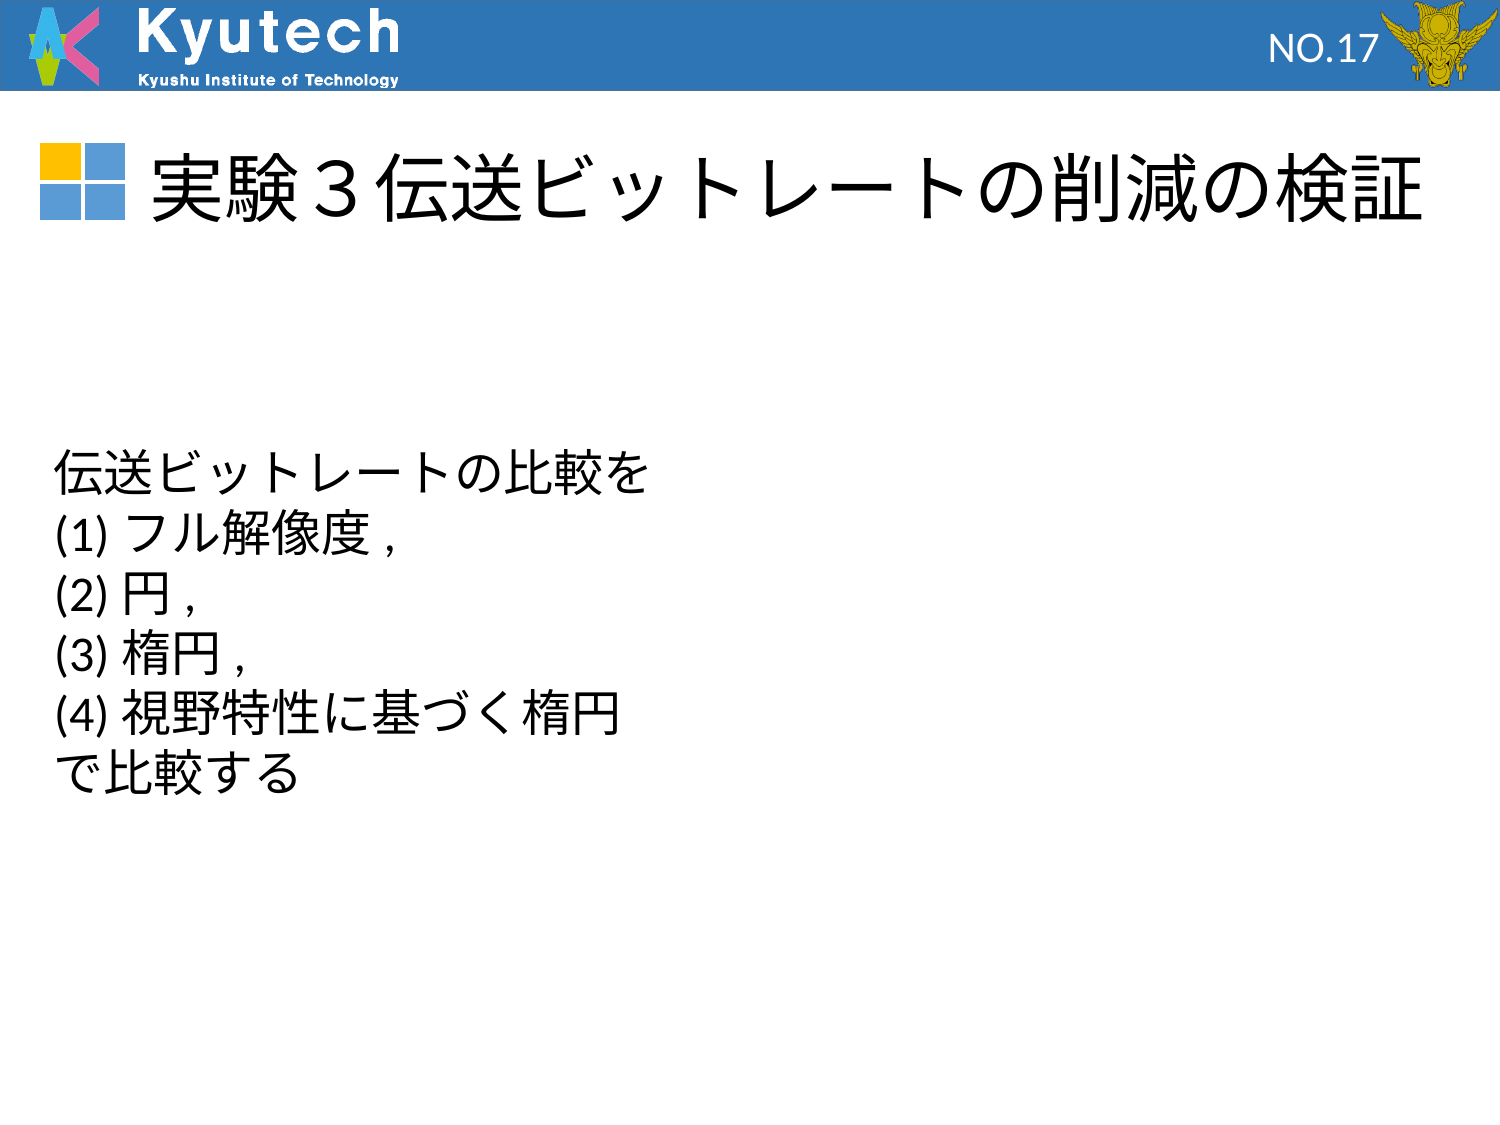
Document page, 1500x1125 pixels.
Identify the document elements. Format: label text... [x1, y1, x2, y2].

text_box 伝送ビットレートの比較を (1)フル解像度, (2)円, (3)楕円, (4)視野特性に基づく楕円 で比較する [39, 434, 718, 809]
slide_number NO.17 [1198, 7, 1395, 83]
picture [29, 7, 99, 86]
picture [1377, 0, 1500, 92]
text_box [39, 142, 127, 222]
text_box 実験３伝送ビットレートの削減の検証 [134, 133, 1440, 239]
